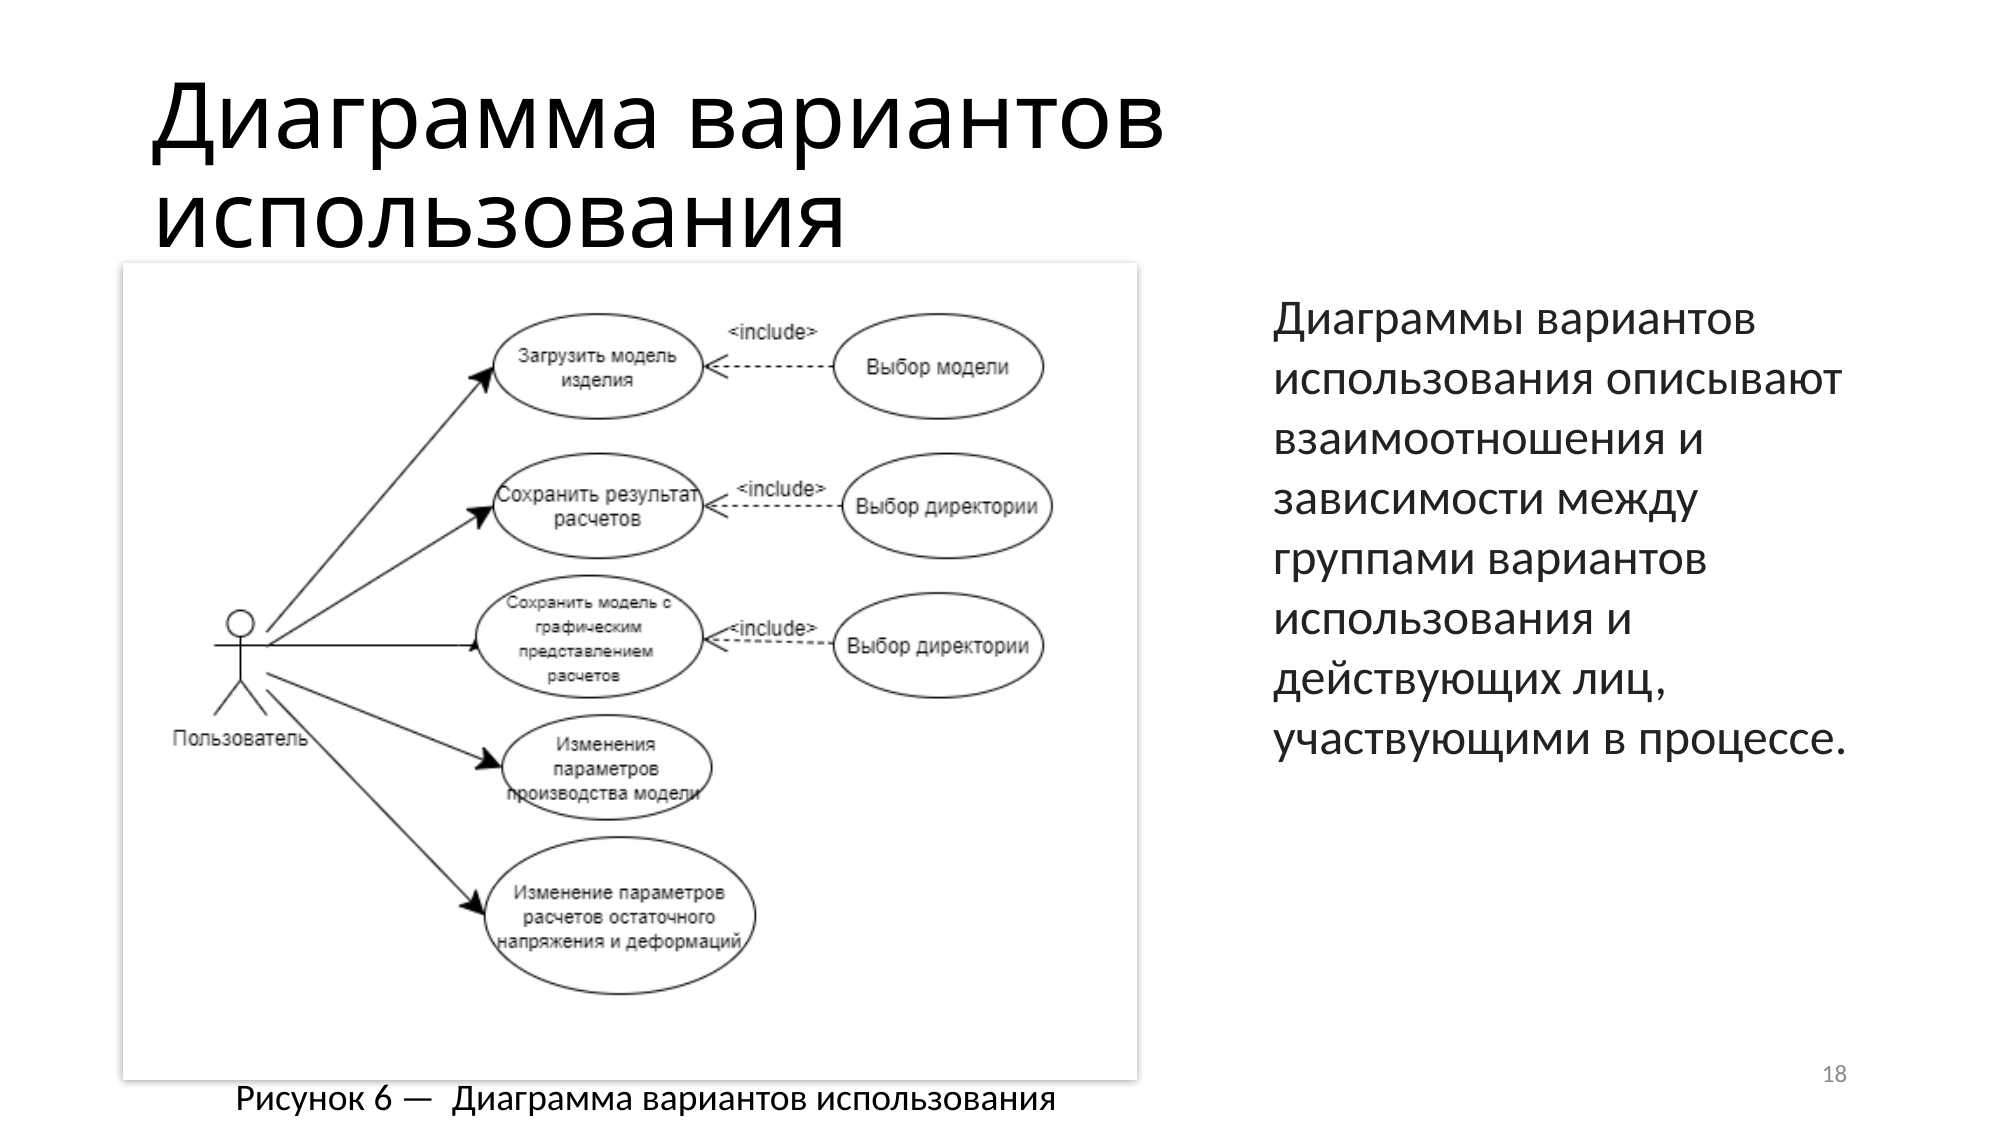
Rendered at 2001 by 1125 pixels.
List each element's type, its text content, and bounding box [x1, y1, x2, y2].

title Диаграмма вариантов использования [137, 59, 1863, 278]
text_box Диаграммы вариантов использования описывают взаимоотношения и зависимости между группами вариантов использования и действующих лиц, участвующими в процессе. [1258, 277, 1890, 772]
text_box Рисунок 6 — Диаграмма вариантов использования [220, 1065, 1178, 1125]
slide_number 18 [1412, 1042, 1863, 1103]
picture [137, 277, 1123, 1066]
